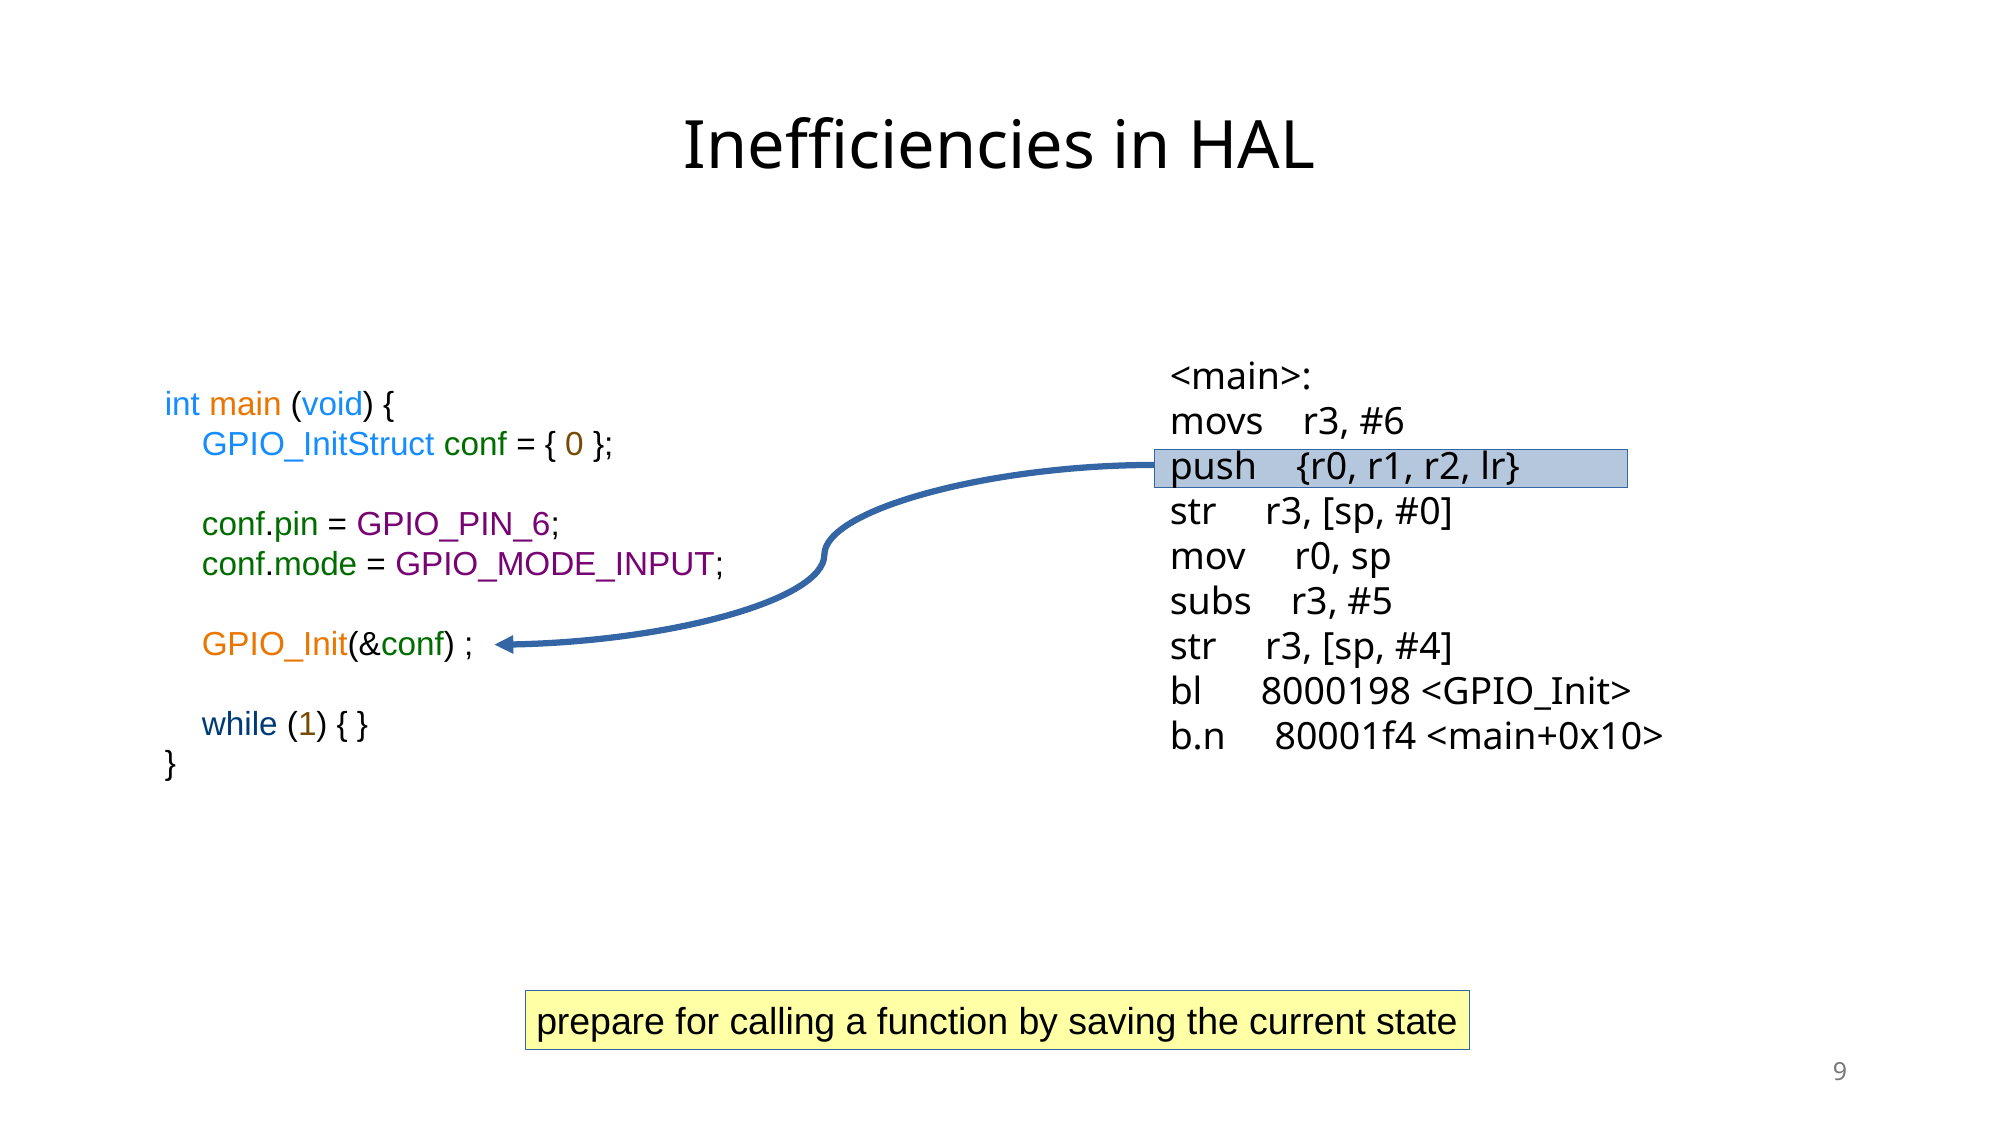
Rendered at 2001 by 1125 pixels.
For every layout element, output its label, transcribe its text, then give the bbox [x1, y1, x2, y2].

slide_number 9 [1412, 1042, 1862, 1103]
text_box <main>: movs r3, #6 push {r0, r1, r2, lr} str r3, [sp, #0] mov r0, sp subs r3, #5 str r3, [sp, #4] bl 8000198 <GPIO_Init> b.n 80001f4 <main+0x10> [1154, 345, 1868, 850]
text_box [494, 464, 1155, 651]
text_box prepare for calling a function by saving the current state [521, 990, 1478, 1050]
text_box int main (void) { GPIO_InitStruct conf = { 0 }; conf.pin = GPIO_PIN_6; conf.mode = GPIO_MODE_INPUT; GPIO_Init(&conf) ; while (1) { } } [150, 375, 938, 788]
text_box Inefficiencies in HAL [317, 103, 1683, 270]
